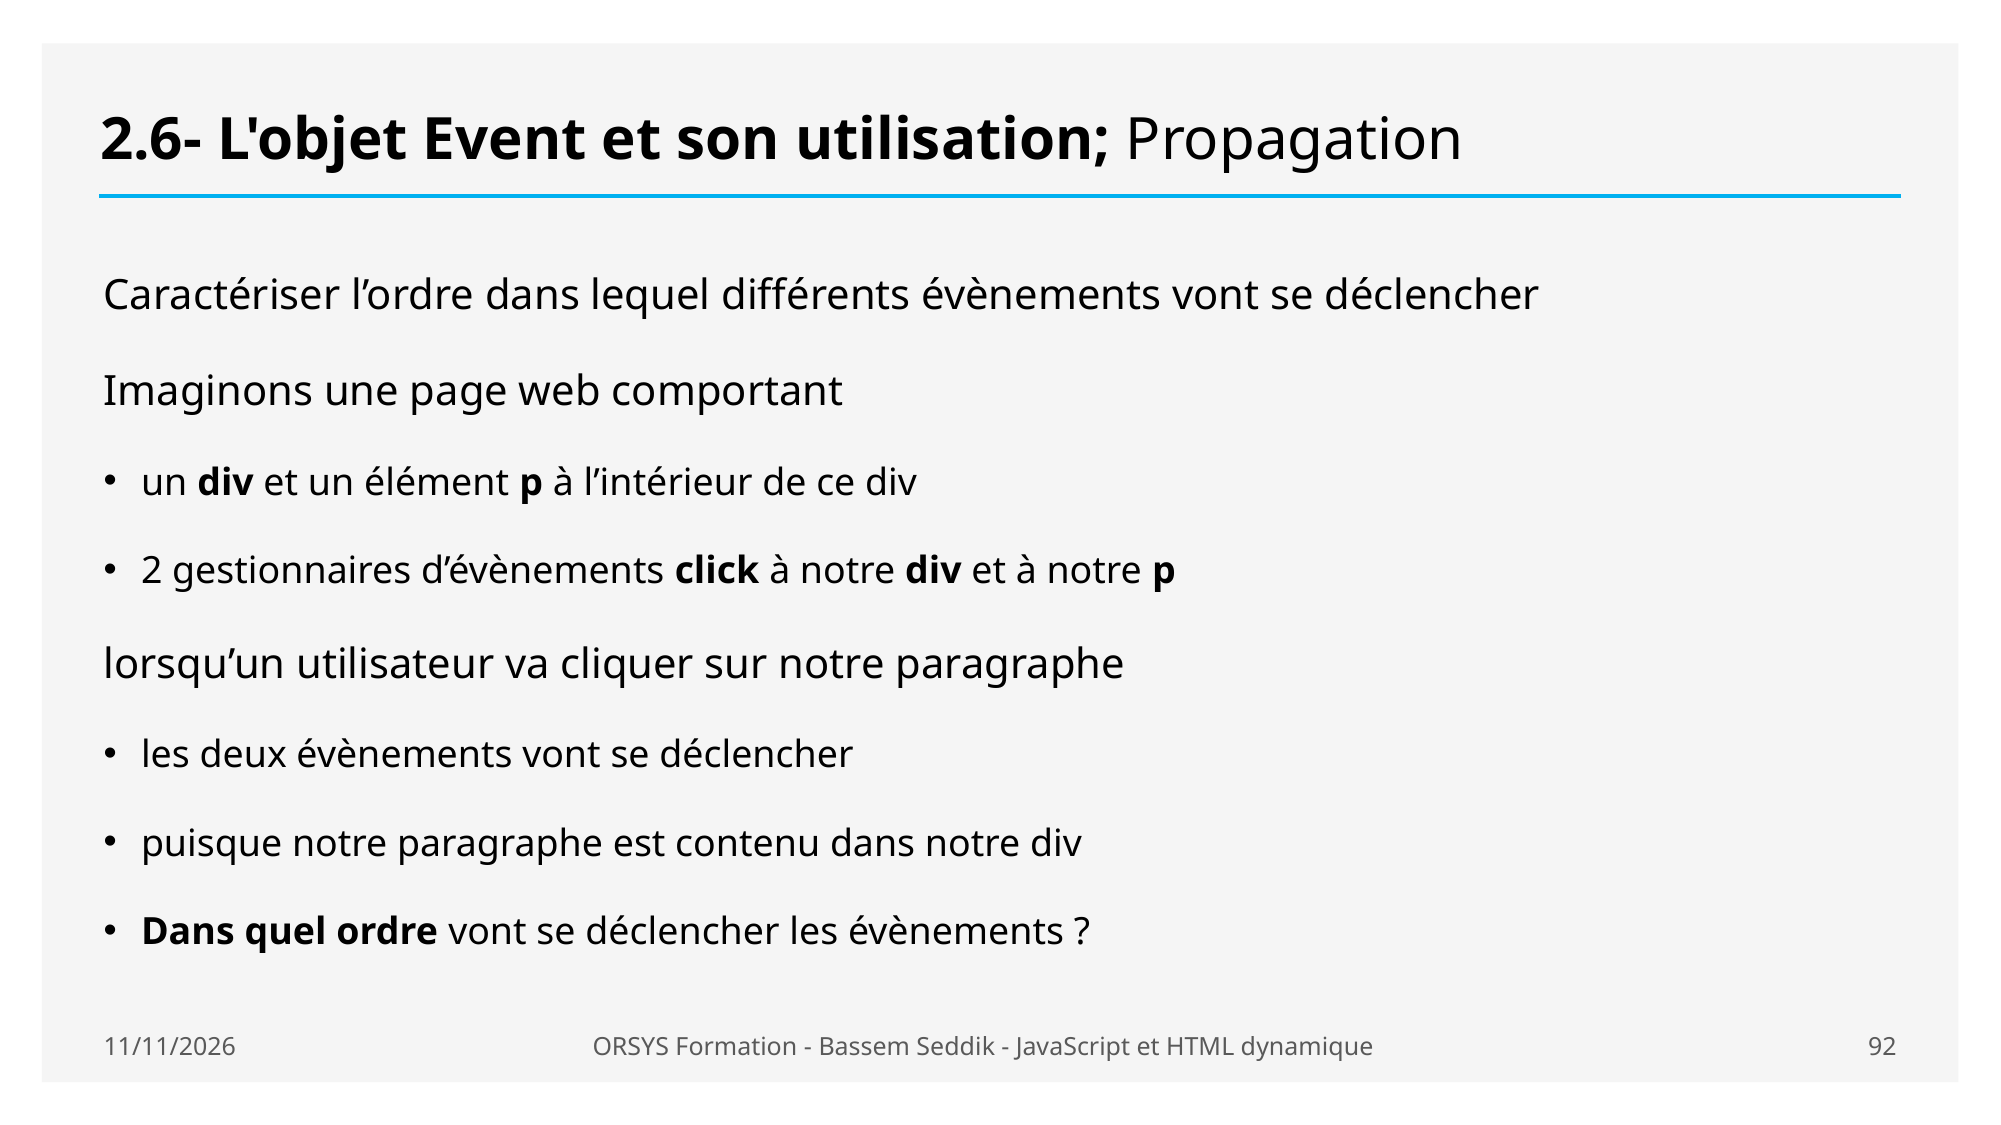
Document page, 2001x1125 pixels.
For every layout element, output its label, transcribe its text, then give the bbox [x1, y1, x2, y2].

slide_number 92 [1626, 1017, 1912, 1078]
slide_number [88, 1017, 340, 1078]
title 2.6- L'objet Event et son utilisation; Propagation [85, 73, 1888, 179]
footer ORSYS Formation - Bassem Seddik - JavaScript et HTML dynamique [340, 1017, 1626, 1078]
list Caractériser l’ordre dans lequel différents évènements vont se déclencher Imaginons une page web comportant un div et un élément p à l’intérieur de ce div 2 gestionnaires d’évènements click à notre div et à notre p lorsqu’un utilisateur va cliquer sur notre paragraphe les deux évènements vont se déclencher puisque notre paragraphe est contenu dans notre div Dans quel ordre vont se déclencher les évènements ? [88, 235, 1891, 982]
